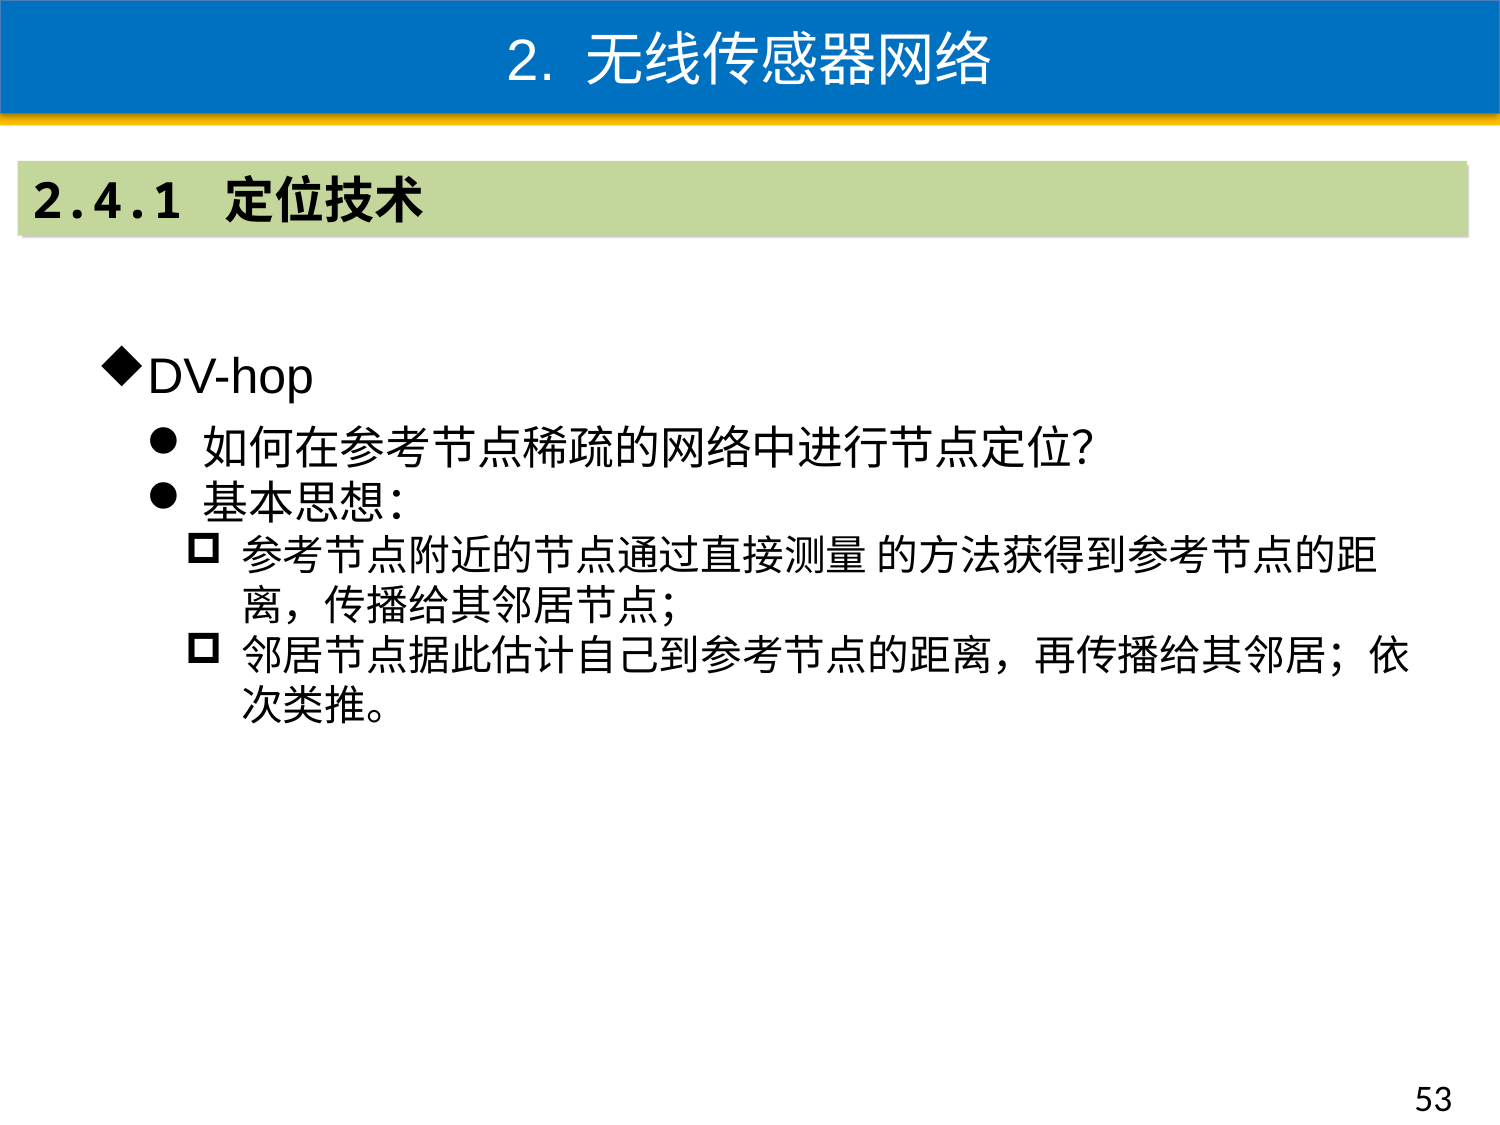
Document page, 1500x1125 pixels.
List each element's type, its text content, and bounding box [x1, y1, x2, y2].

text_box DV-hop [82, 335, 1418, 411]
text_box 2.4.1 定位技术 [17, 160, 1467, 236]
text_box 如何在参考节点稀疏的网络中进行节点定位？ 基本思想： 参考节点附近的节点通过直接测量 的方法获得到参考节点的距离，传播给其邻居节点； 邻居节点据此估计自己到参考节点的距离，再传播给其邻居；依次类推。 [93, 411, 1429, 737]
text_box 2. 无线传感器网络 [0, 0, 1500, 114]
text_box 53 [1399, 1066, 1499, 1125]
